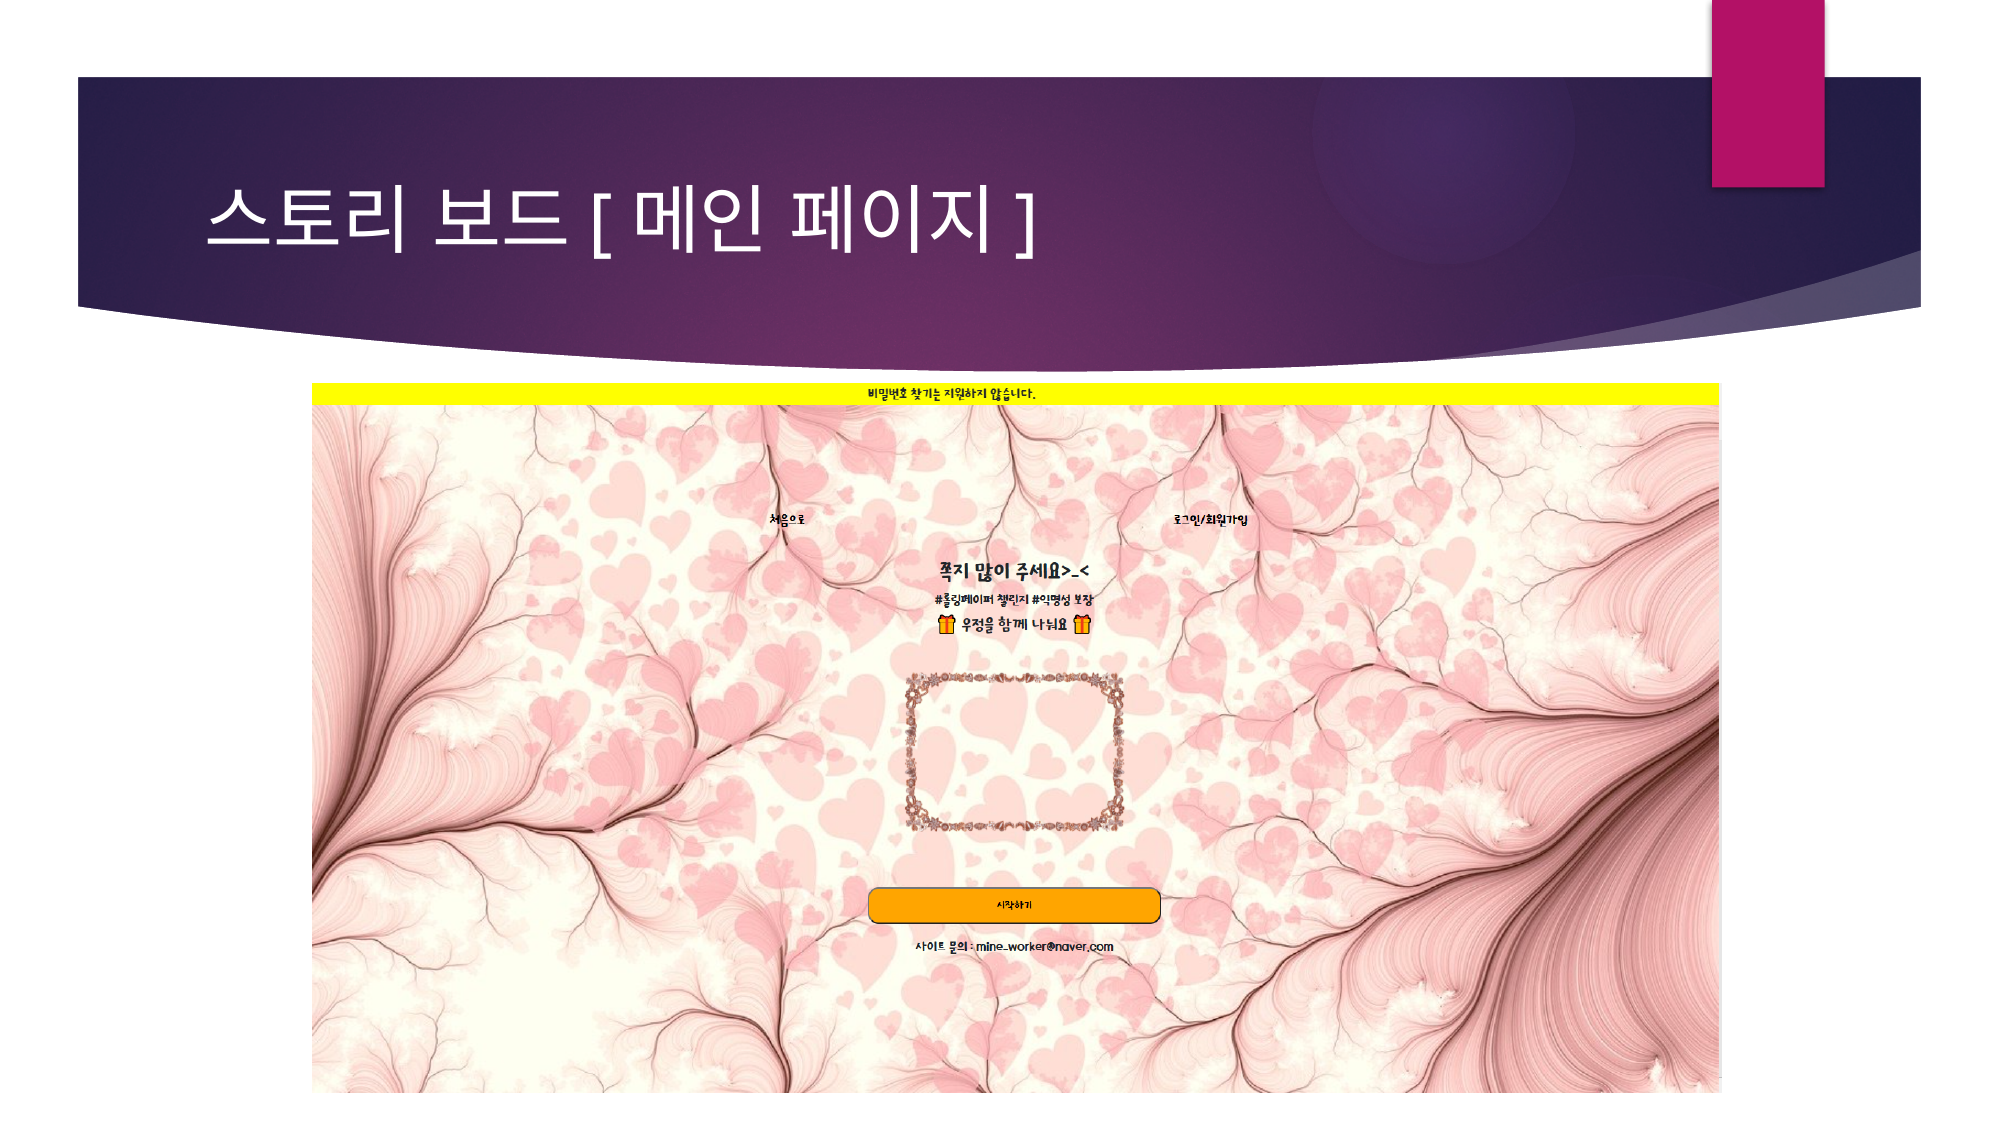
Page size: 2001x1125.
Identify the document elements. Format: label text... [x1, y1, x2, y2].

title 스토리 보드[메인 페이지] [189, 159, 1627, 276]
picture [312, 382, 1722, 1093]
